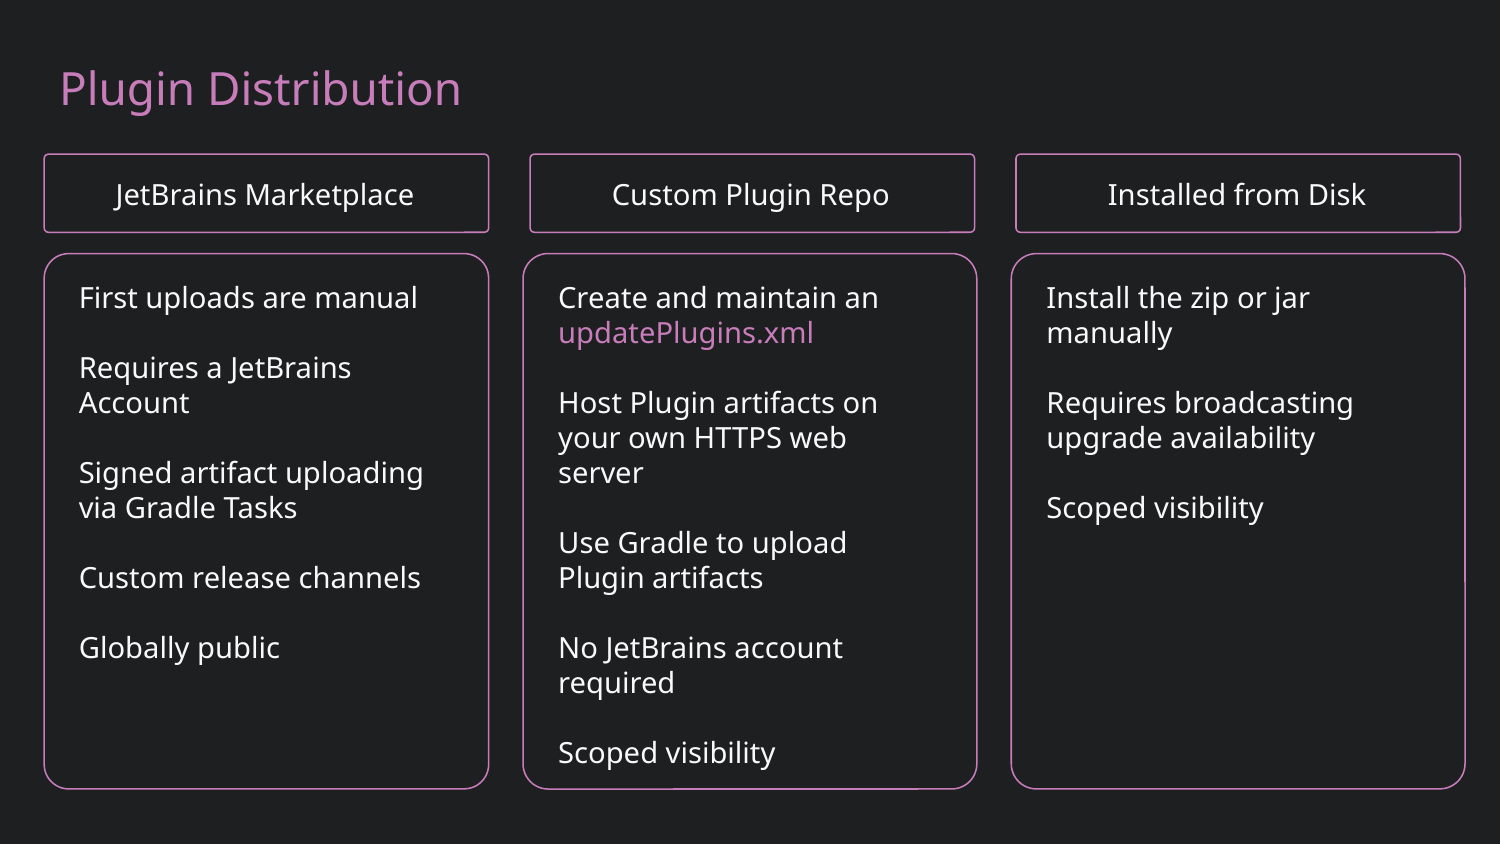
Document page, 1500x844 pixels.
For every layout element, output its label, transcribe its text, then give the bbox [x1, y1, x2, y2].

text_box Plugin Distribution [44, 44, 1336, 141]
text_box [1015, 154, 1461, 233]
text_box First uploads are manual Requires a JetBrains Account Signed artifact uploading via Gradle Tasks Custom release channels Globally public [63, 264, 467, 767]
text_box Install the zip or jar manually Requires broadcasting upgrade availability Scoped visibility [1031, 264, 1443, 767]
text_box [44, 253, 489, 789]
text_box [530, 154, 975, 233]
text_box JetBrains Marketplace [63, 161, 467, 233]
text_box Create and maintain an updatePlugins.xml Host Plugin artifacts on your own HTTPS web server Use Gradle to upload Plugin artifacts No JetBrains account required Scoped visibility [543, 264, 955, 767]
text_box Installed from Disk [1035, 161, 1439, 233]
text_box [44, 154, 489, 233]
text_box Custom Plugin Repo [549, 161, 953, 233]
text_box [1011, 253, 1466, 789]
text_box [523, 253, 977, 790]
